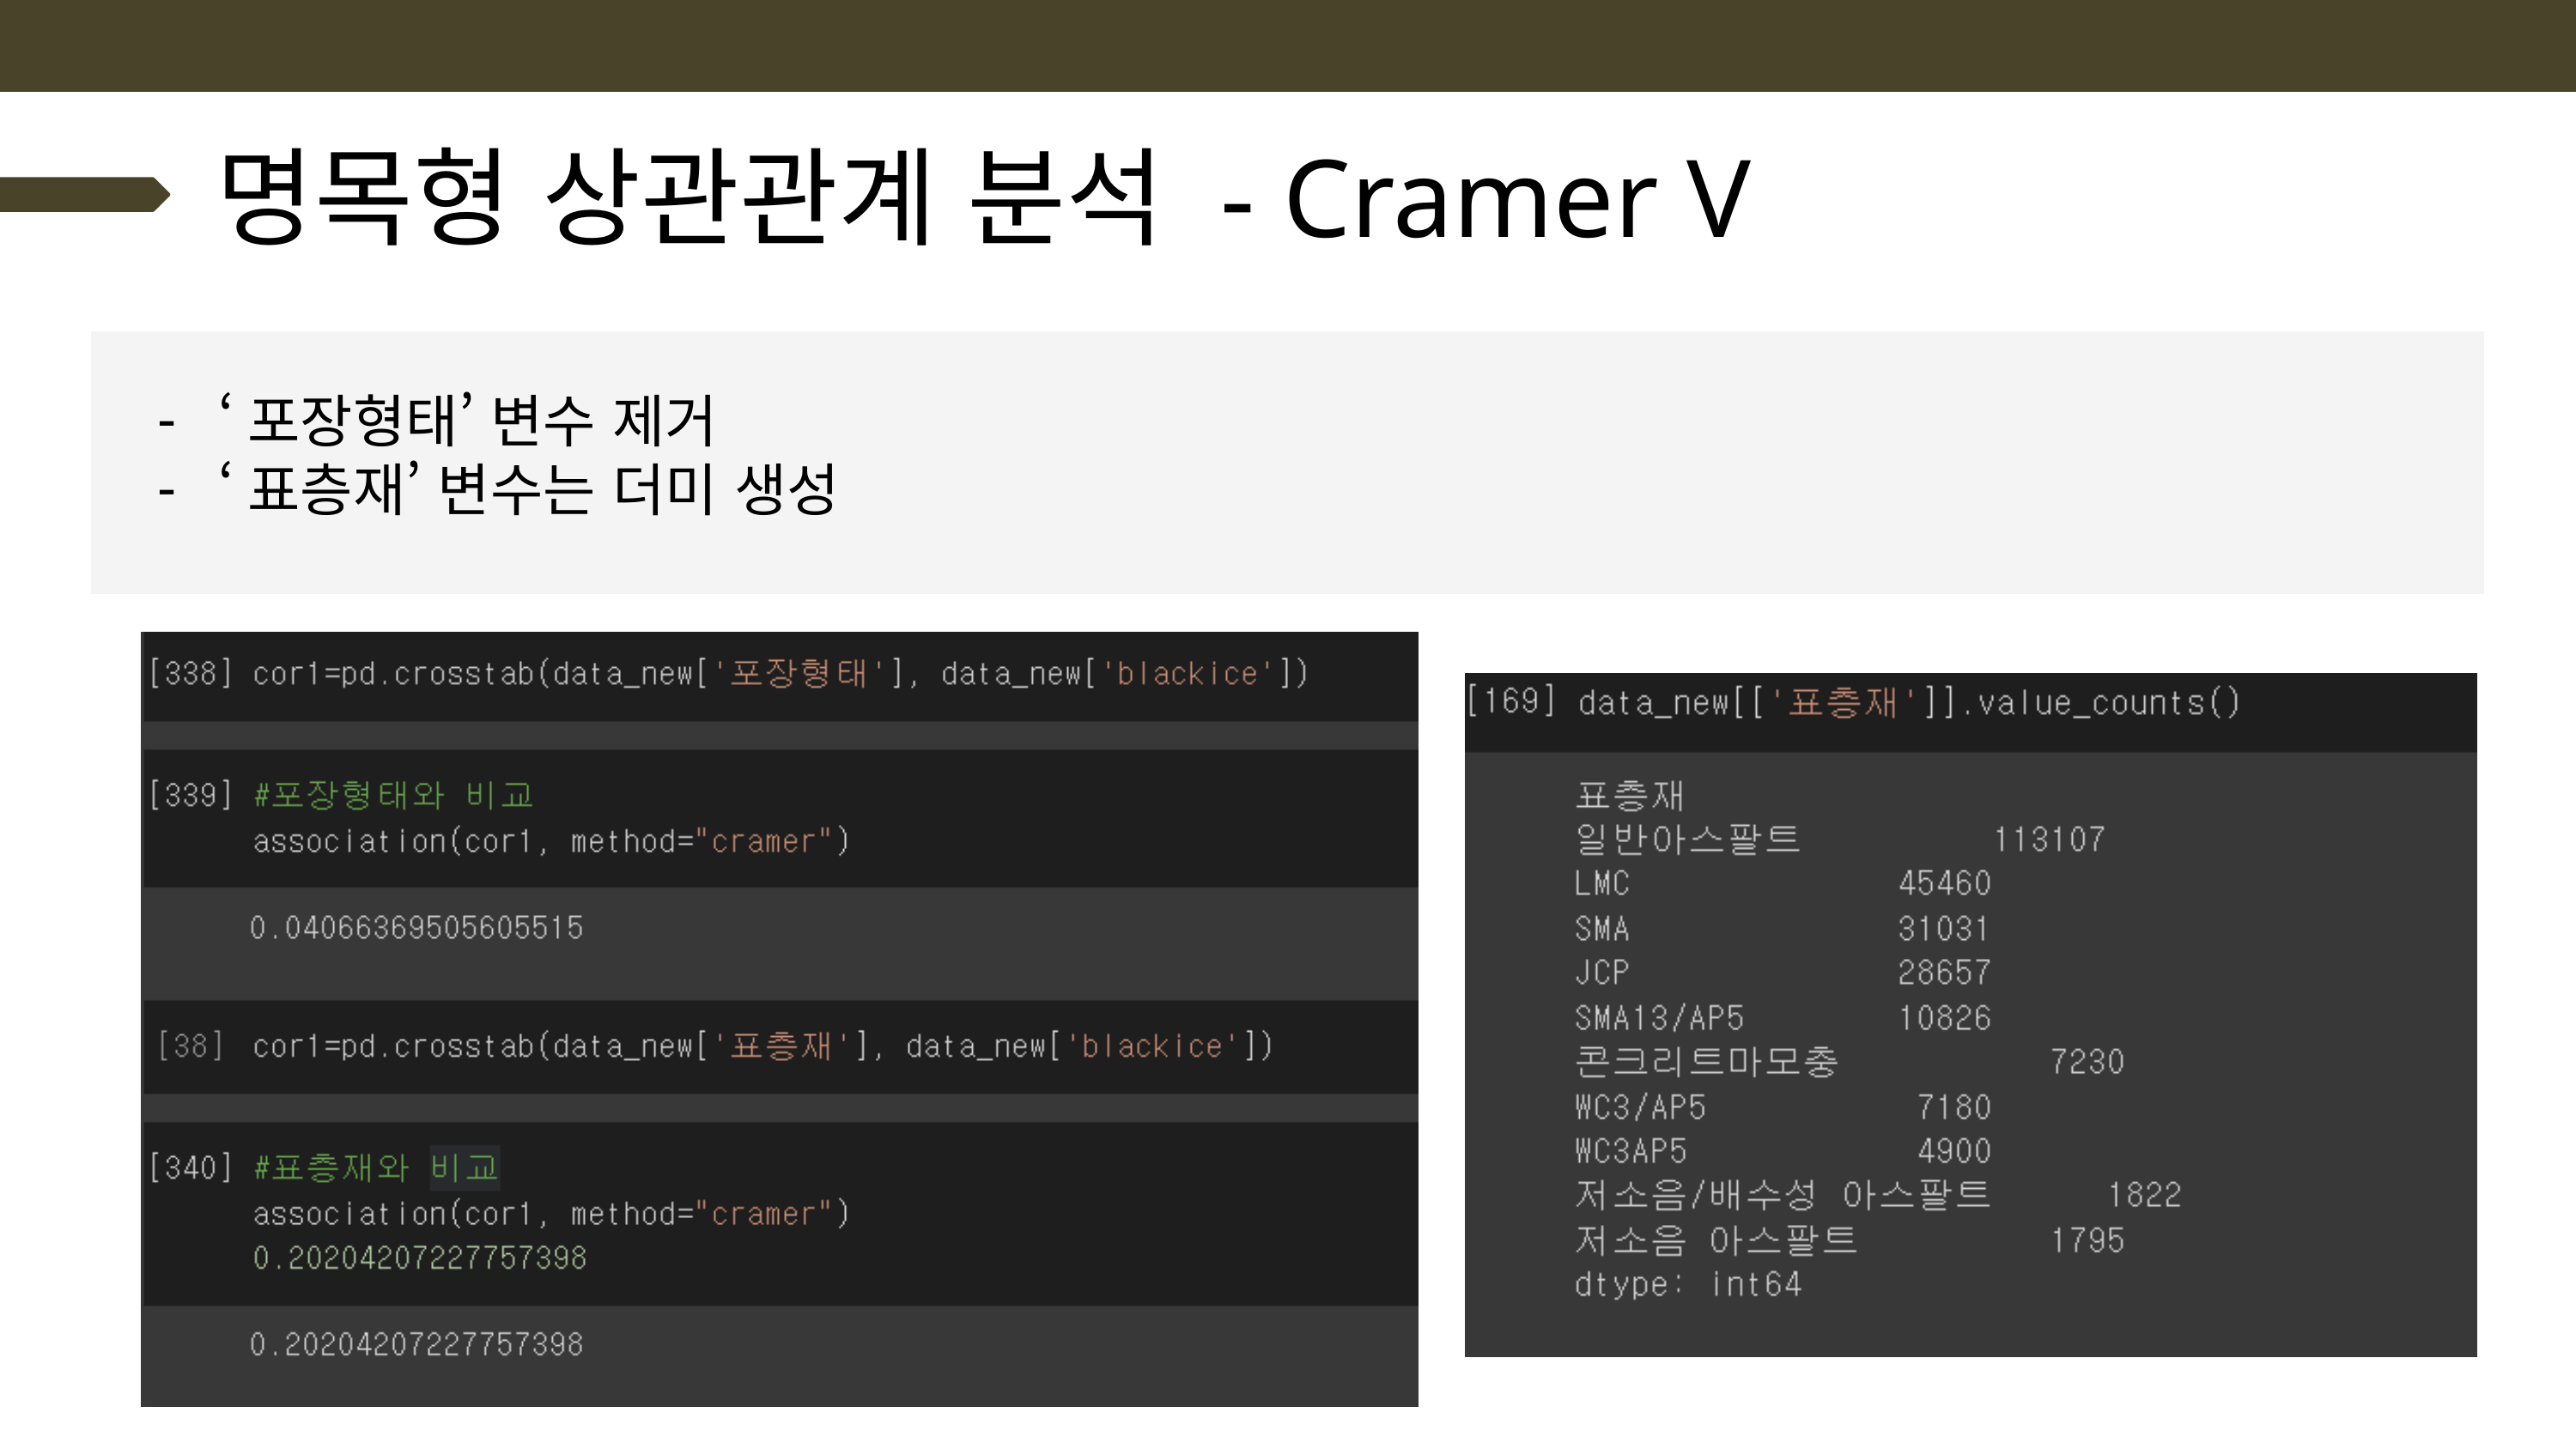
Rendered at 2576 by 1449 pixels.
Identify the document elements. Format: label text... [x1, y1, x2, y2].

text_box [0, 0, 2576, 92]
subtitle ‘포장형태’ 변수 제거 ‘표층재’ 변수는 더미 생성 [131, 373, 2423, 636]
text_box 명목형 상관관계 분석 - Cramer V [192, 92, 2383, 350]
text_box [0, 179, 169, 210]
text_box [90, 331, 2485, 595]
picture [141, 632, 1419, 1407]
picture [1465, 672, 2477, 1358]
